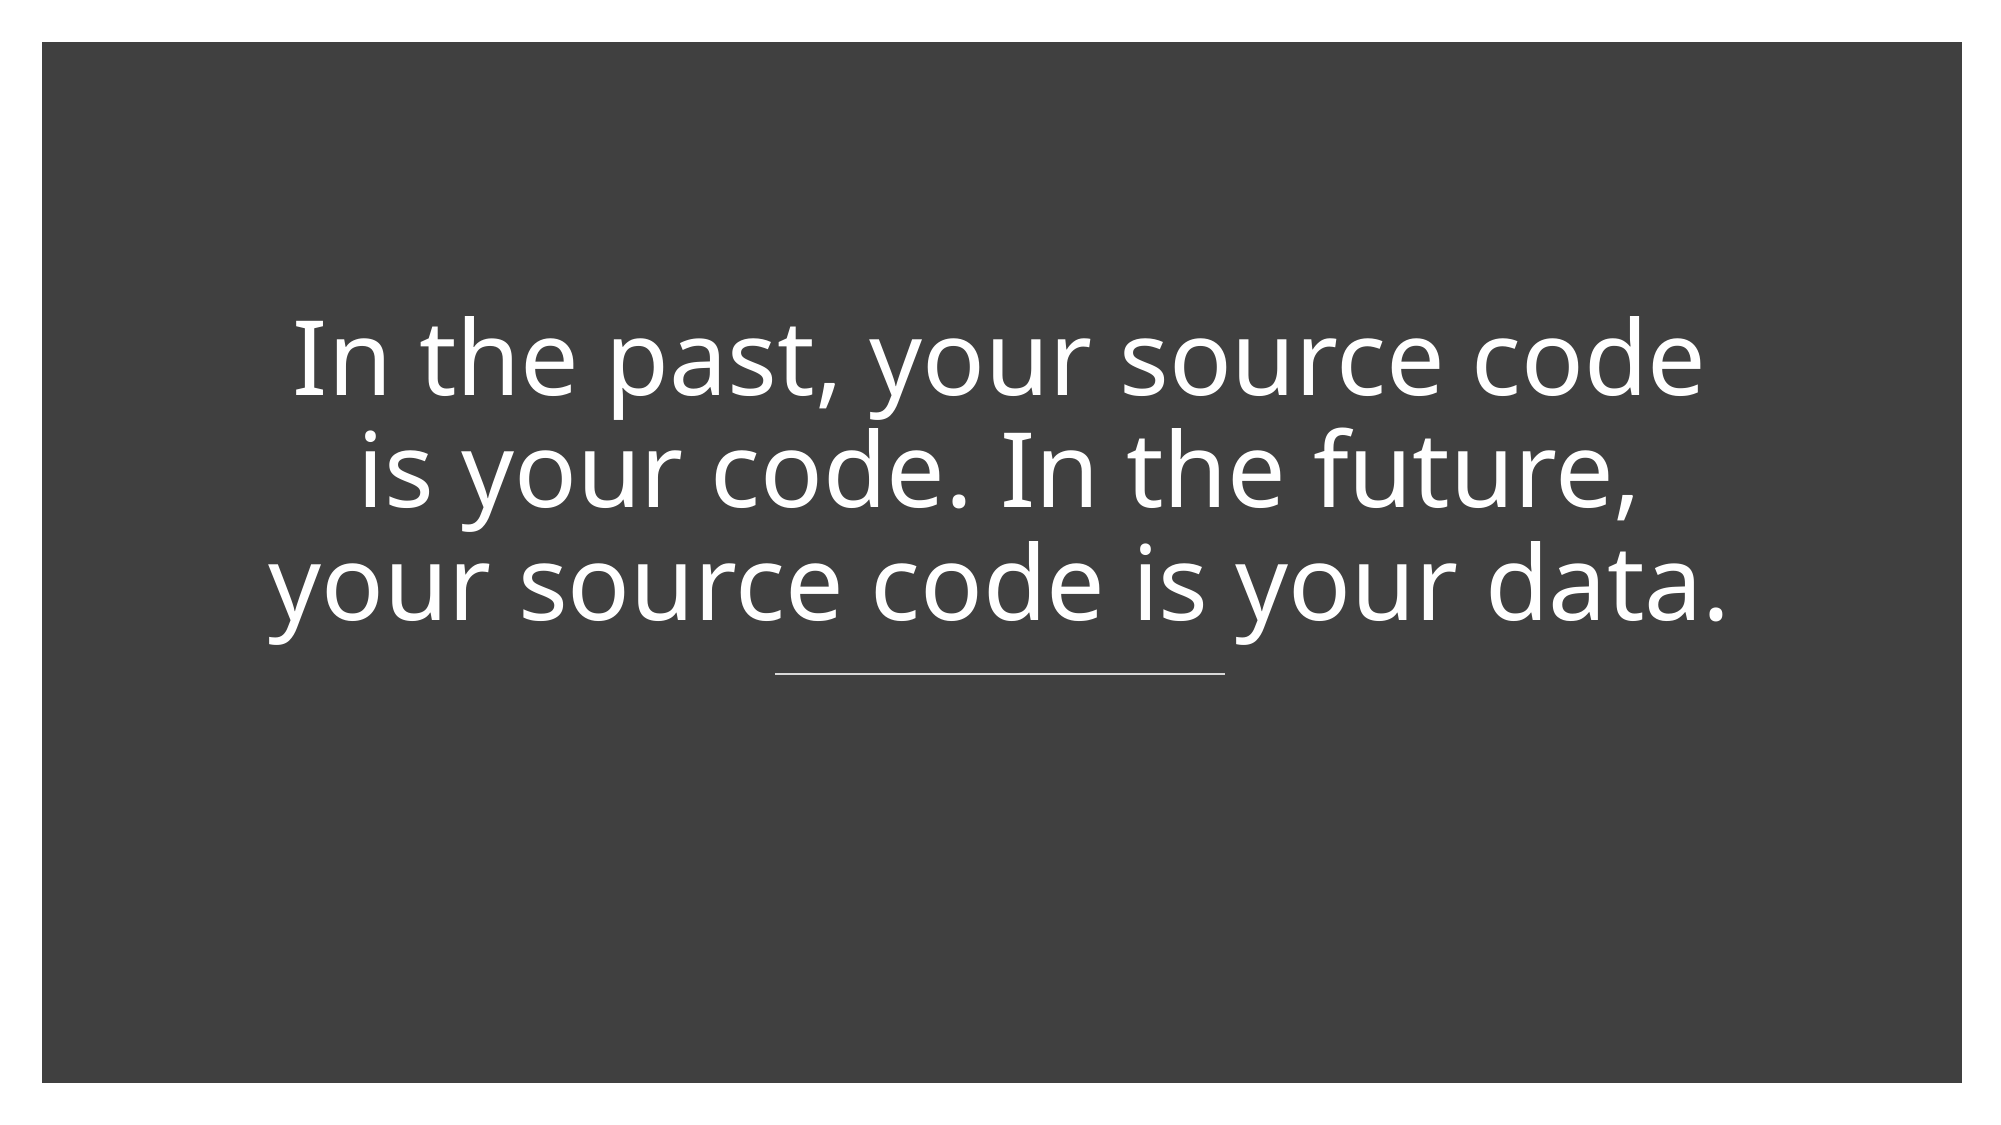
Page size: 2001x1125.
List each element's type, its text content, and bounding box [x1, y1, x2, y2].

text_box [52, 52, 1952, 1073]
title In the past, your source code is your code. In the future, your source code is your data. [249, 184, 1750, 650]
text_box [0, 0, 2000, 1125]
